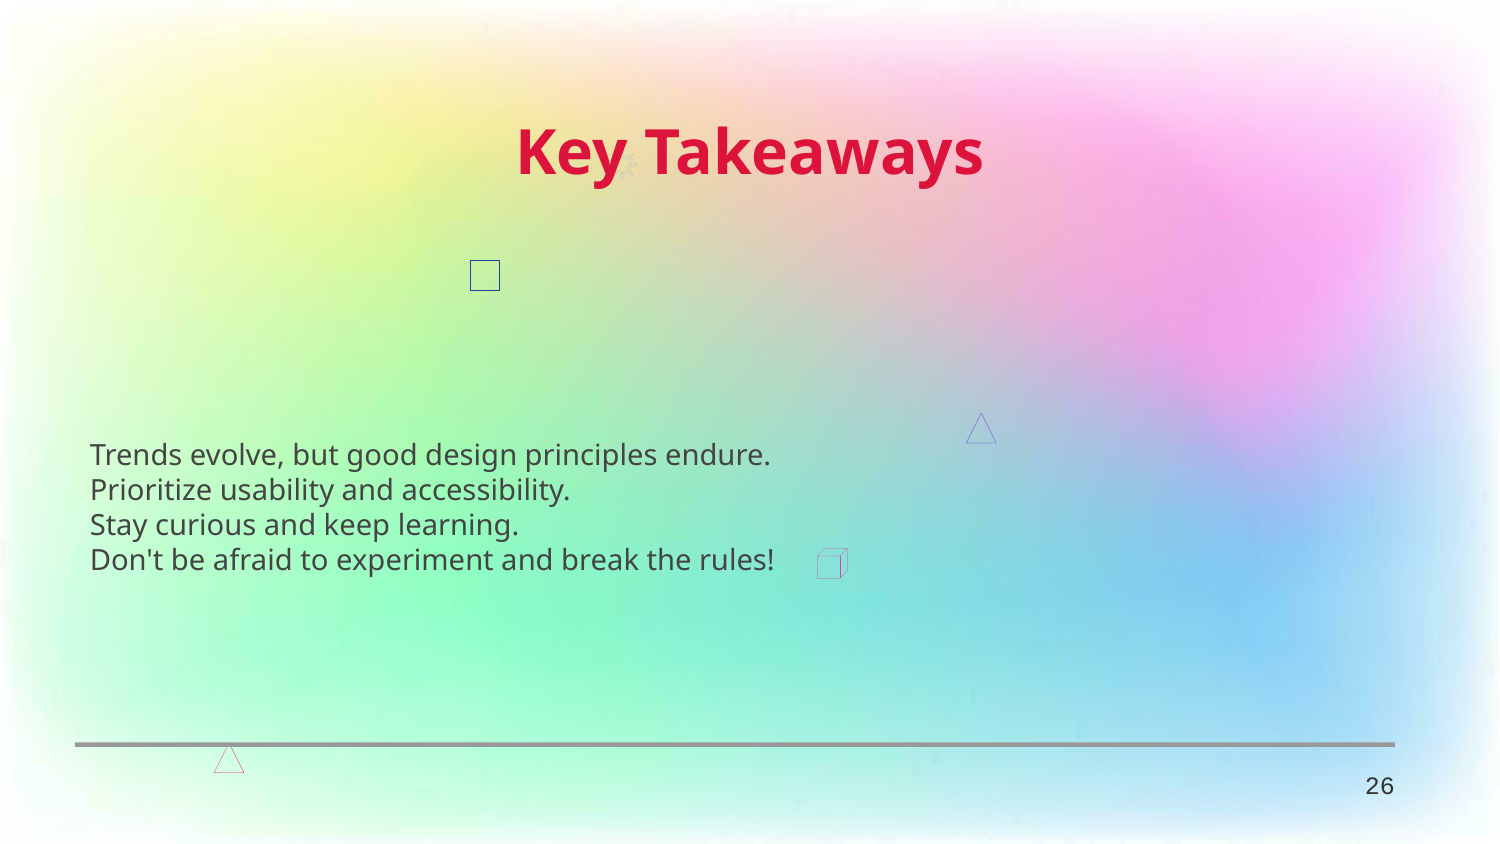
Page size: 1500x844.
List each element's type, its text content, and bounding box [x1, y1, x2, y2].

text_box Key Takeaways [74, 74, 1425, 225]
text_box [469, 260, 500, 270]
picture [0, 0, 1500, 844]
text_box [74, 742, 1395, 747]
text_box Trends evolve, but good design principles endure. Prioritize usability and accessibility. Stay curious and keep learning. Don't be afraid to experiment and break the rules! [74, 270, 1425, 777]
